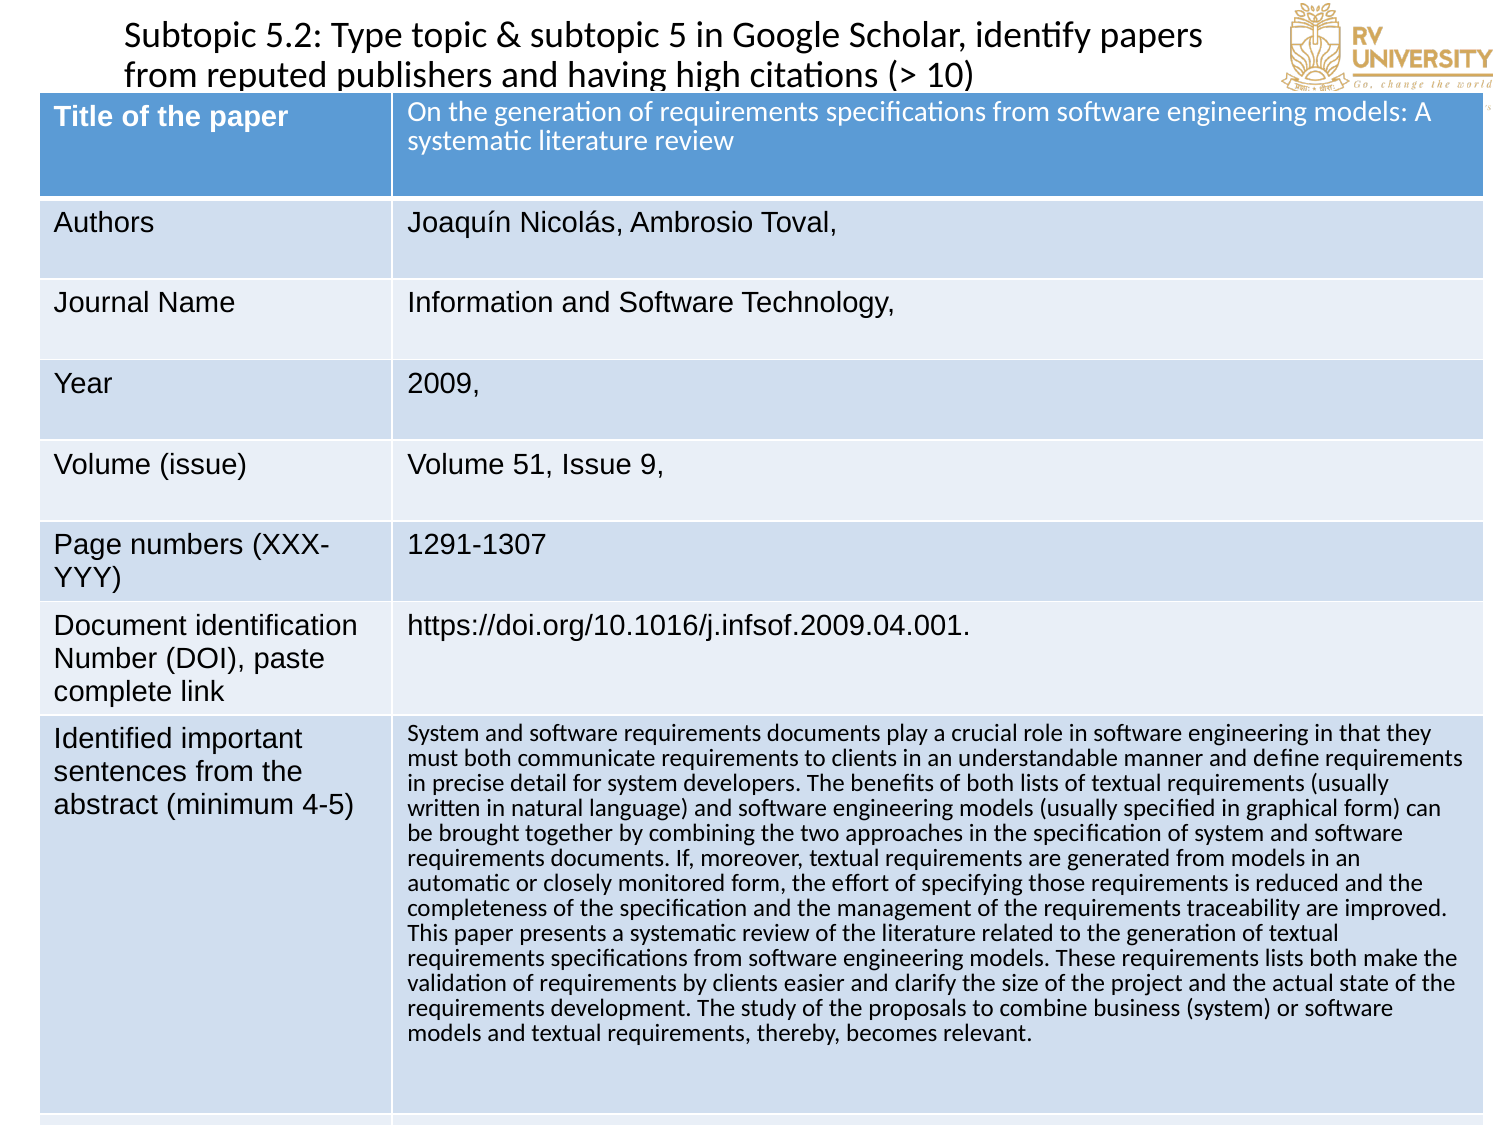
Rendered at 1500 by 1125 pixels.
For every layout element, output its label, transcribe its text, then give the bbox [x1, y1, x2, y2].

table_cell Journal Name [40, 280, 391, 359]
table_cell Rewrite the above sentences in your own words (minimum 4-5), avoid using words like I, WE, YOU, THEY, THEM), -stick to third person language, active voice, present tense [40, 1115, 391, 1125]
table_cell Document identification Number (DOI), paste complete link [40, 602, 391, 714]
table_cell https://doi.org/10.1016/j.infsof.2009.04.001. [393, 602, 1483, 714]
table_cell Information and Software Technology, [393, 280, 1483, 359]
picture [1282, 3, 1493, 111]
table_cell Year [40, 360, 391, 439]
table_cell Volume (issue) [40, 441, 391, 520]
table_cell [393, 1115, 1483, 1125]
title Subtopic 5.2: Type topic & subtopic 5 in Google Scholar, identify papers from reputed publishers and having high citations (> 10) [109, 0, 1282, 91]
table_cell 2009, [393, 360, 1483, 439]
table_header On the generation of requirements specifications from software engineering models: A systematic literature review [393, 93, 1483, 196]
table_cell Joaquín Nicolás, Ambrosio Toval, [393, 201, 1483, 278]
table_cell Authors [40, 201, 391, 278]
table_cell System and software requirements documents play a crucial role in software engineering in that they must both communicate requirements to clients in an understandable manner and define requirements in precise detail for system developers. The benefits of both lists of textual requirements (usually written in natural language) and software engineering models (usually specified in graphical form) can be brought together by combining the two approaches in the specification of system and software requirements documents. If, moreover, textual requirements are generated from models in an automatic or closely monitored form, the effort of specifying those requirements is reduced and the completeness of the specification and the management of the requirements traceability are improved. This paper presents a systematic review of the literature related to the generation of textual requirements specifications from software engineering models. These requirements lists both make the validation of requirements by clients easier and clarify the size of the project and the actual state of the requirements development. The study of the proposals to combine business (system) or software models and textual requirements, thereby, becomes relevant. [393, 716, 1483, 1113]
table_cell Page numbers (XXX-YYY) [40, 522, 391, 601]
table_header Title of the paper [40, 93, 391, 196]
table_cell 1291-1307 [393, 522, 1483, 601]
table_cell Volume 51, Issue 9, [393, 441, 1483, 520]
table_cell Identified important sentences from the abstract (minimum 4-5) [40, 716, 391, 1113]
